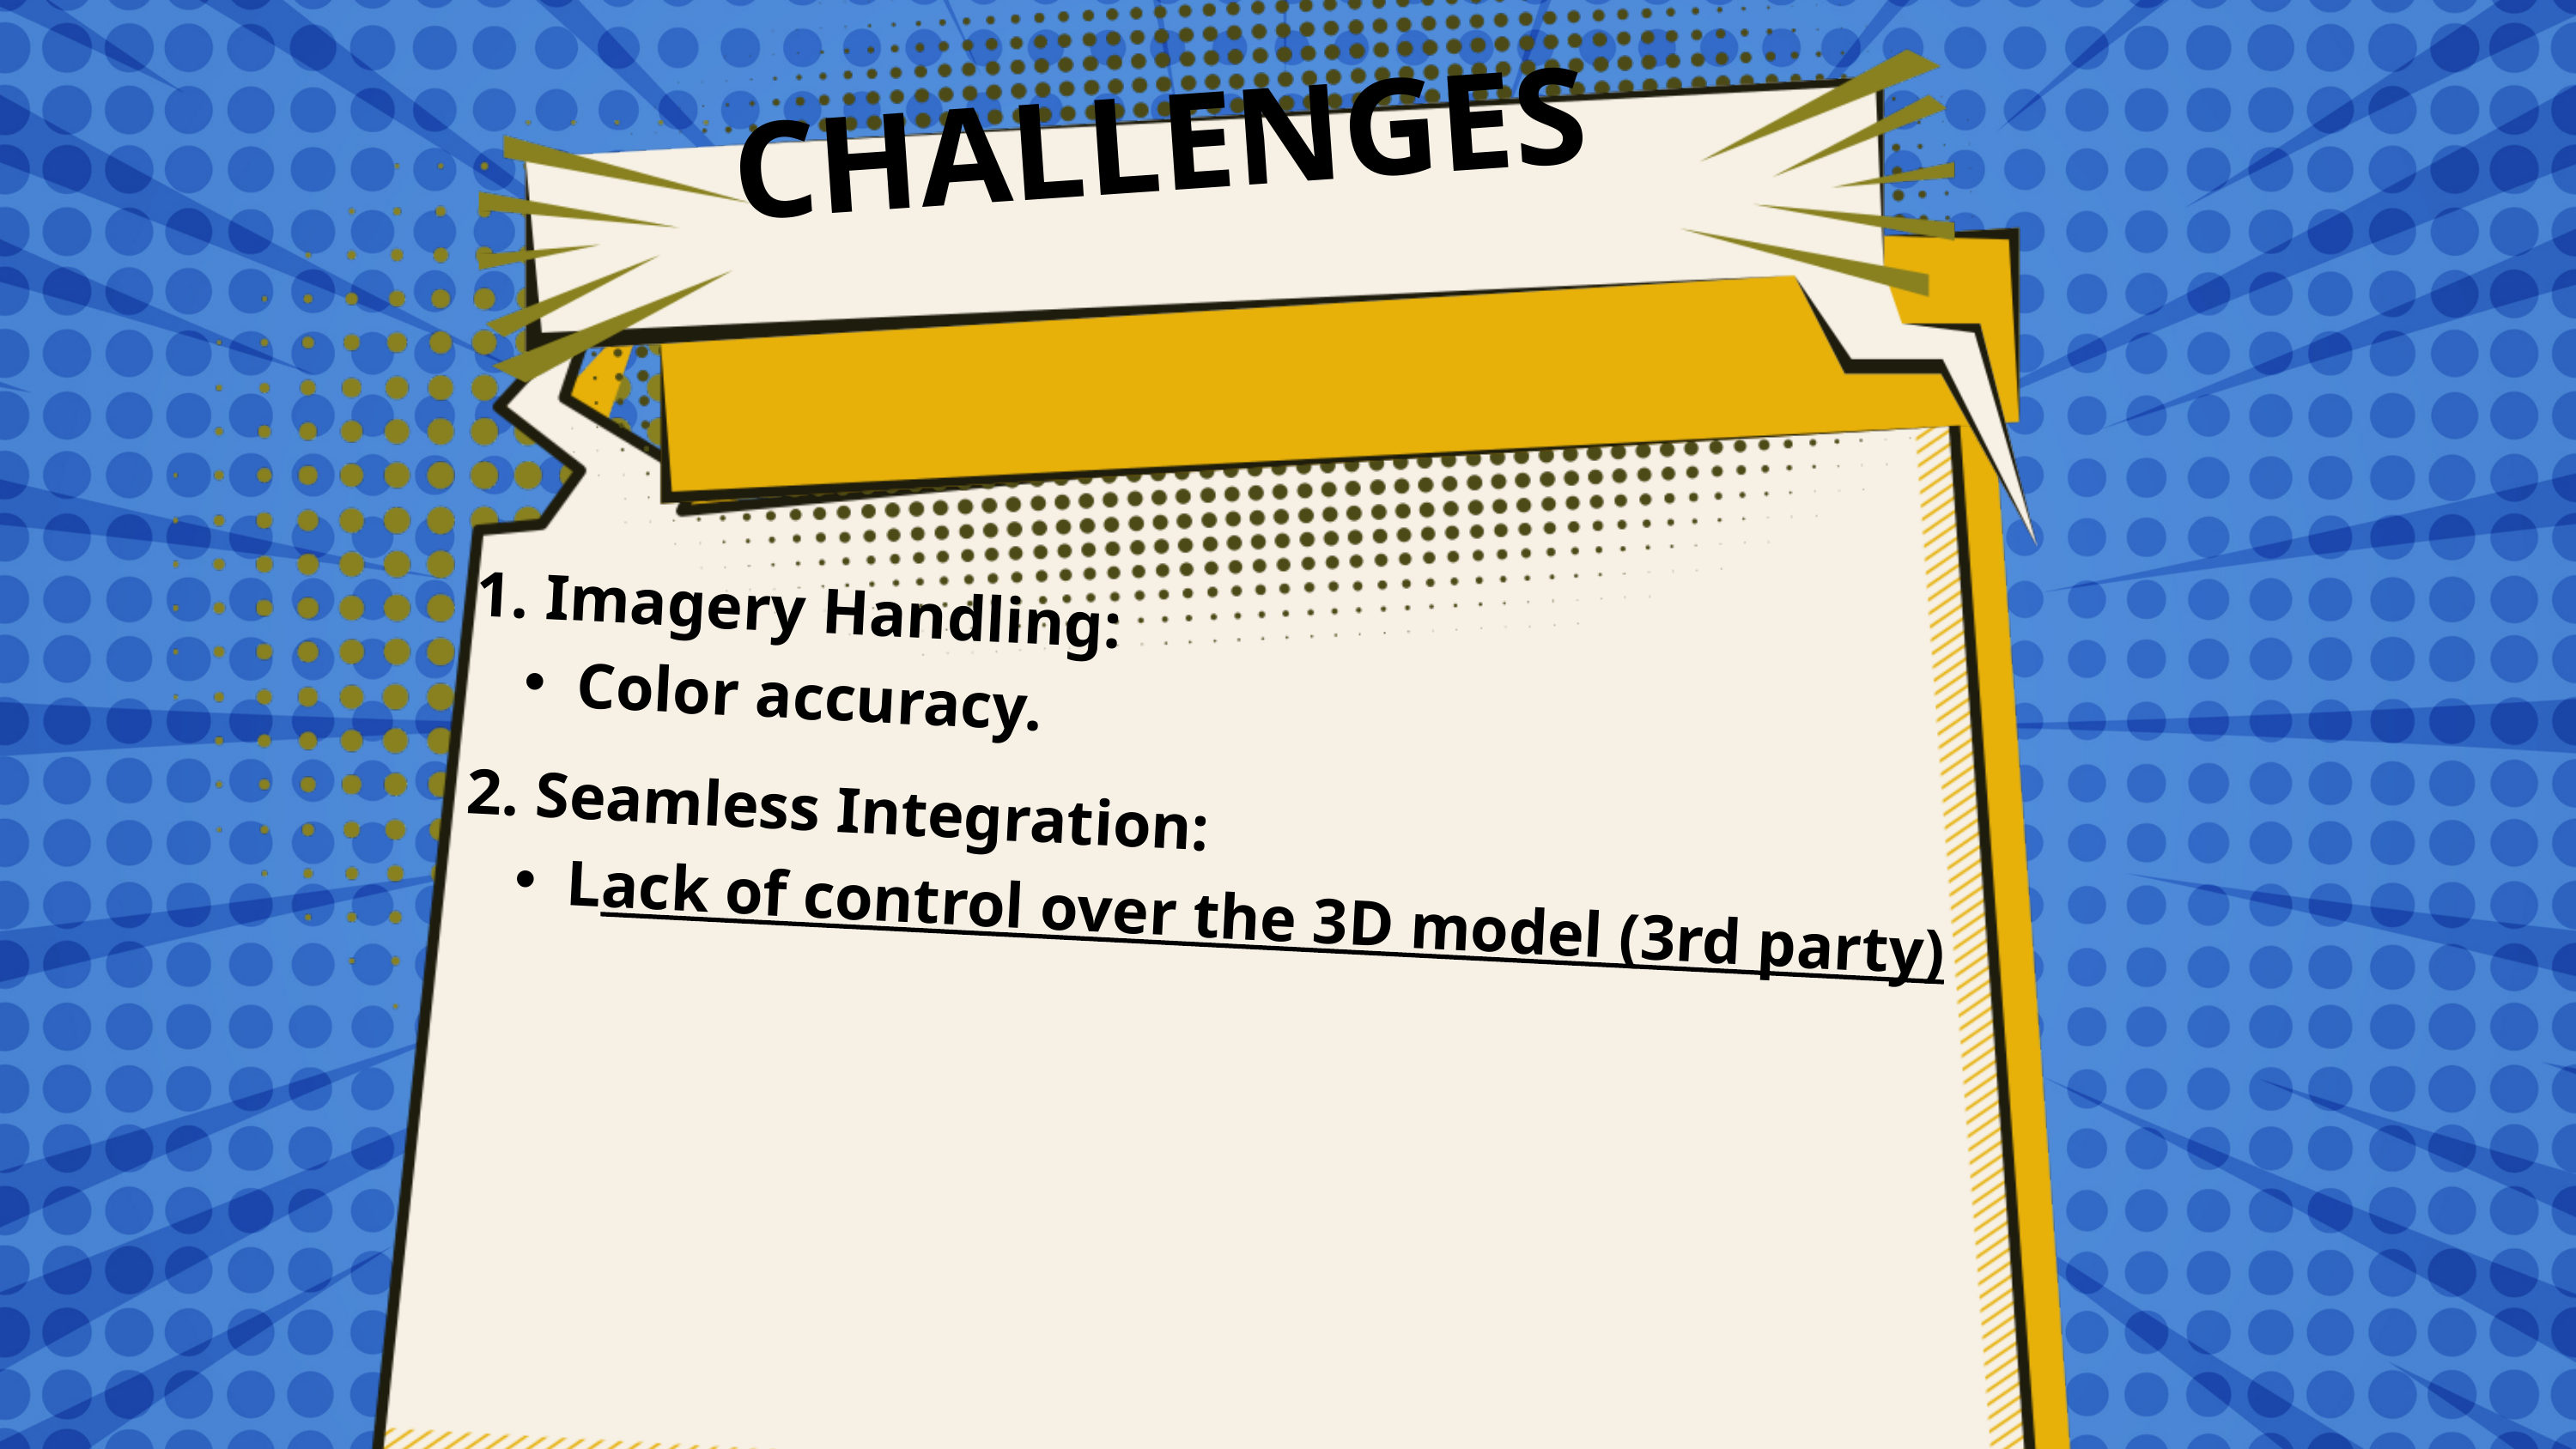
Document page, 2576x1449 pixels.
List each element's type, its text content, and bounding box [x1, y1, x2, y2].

text_box CHALLENGES [496, 0, 1820, 263]
text_box [0, 0, 478, 1449]
text_box [173, 120, 2082, 1449]
text_box [478, 0, 2038, 622]
text_box [2038, 0, 2576, 1449]
text_box 1. Imagery Handling: Color accuracy. 2. Seamless Integration: Lack of control over the 3D model (3rd party) [460, 542, 2038, 993]
